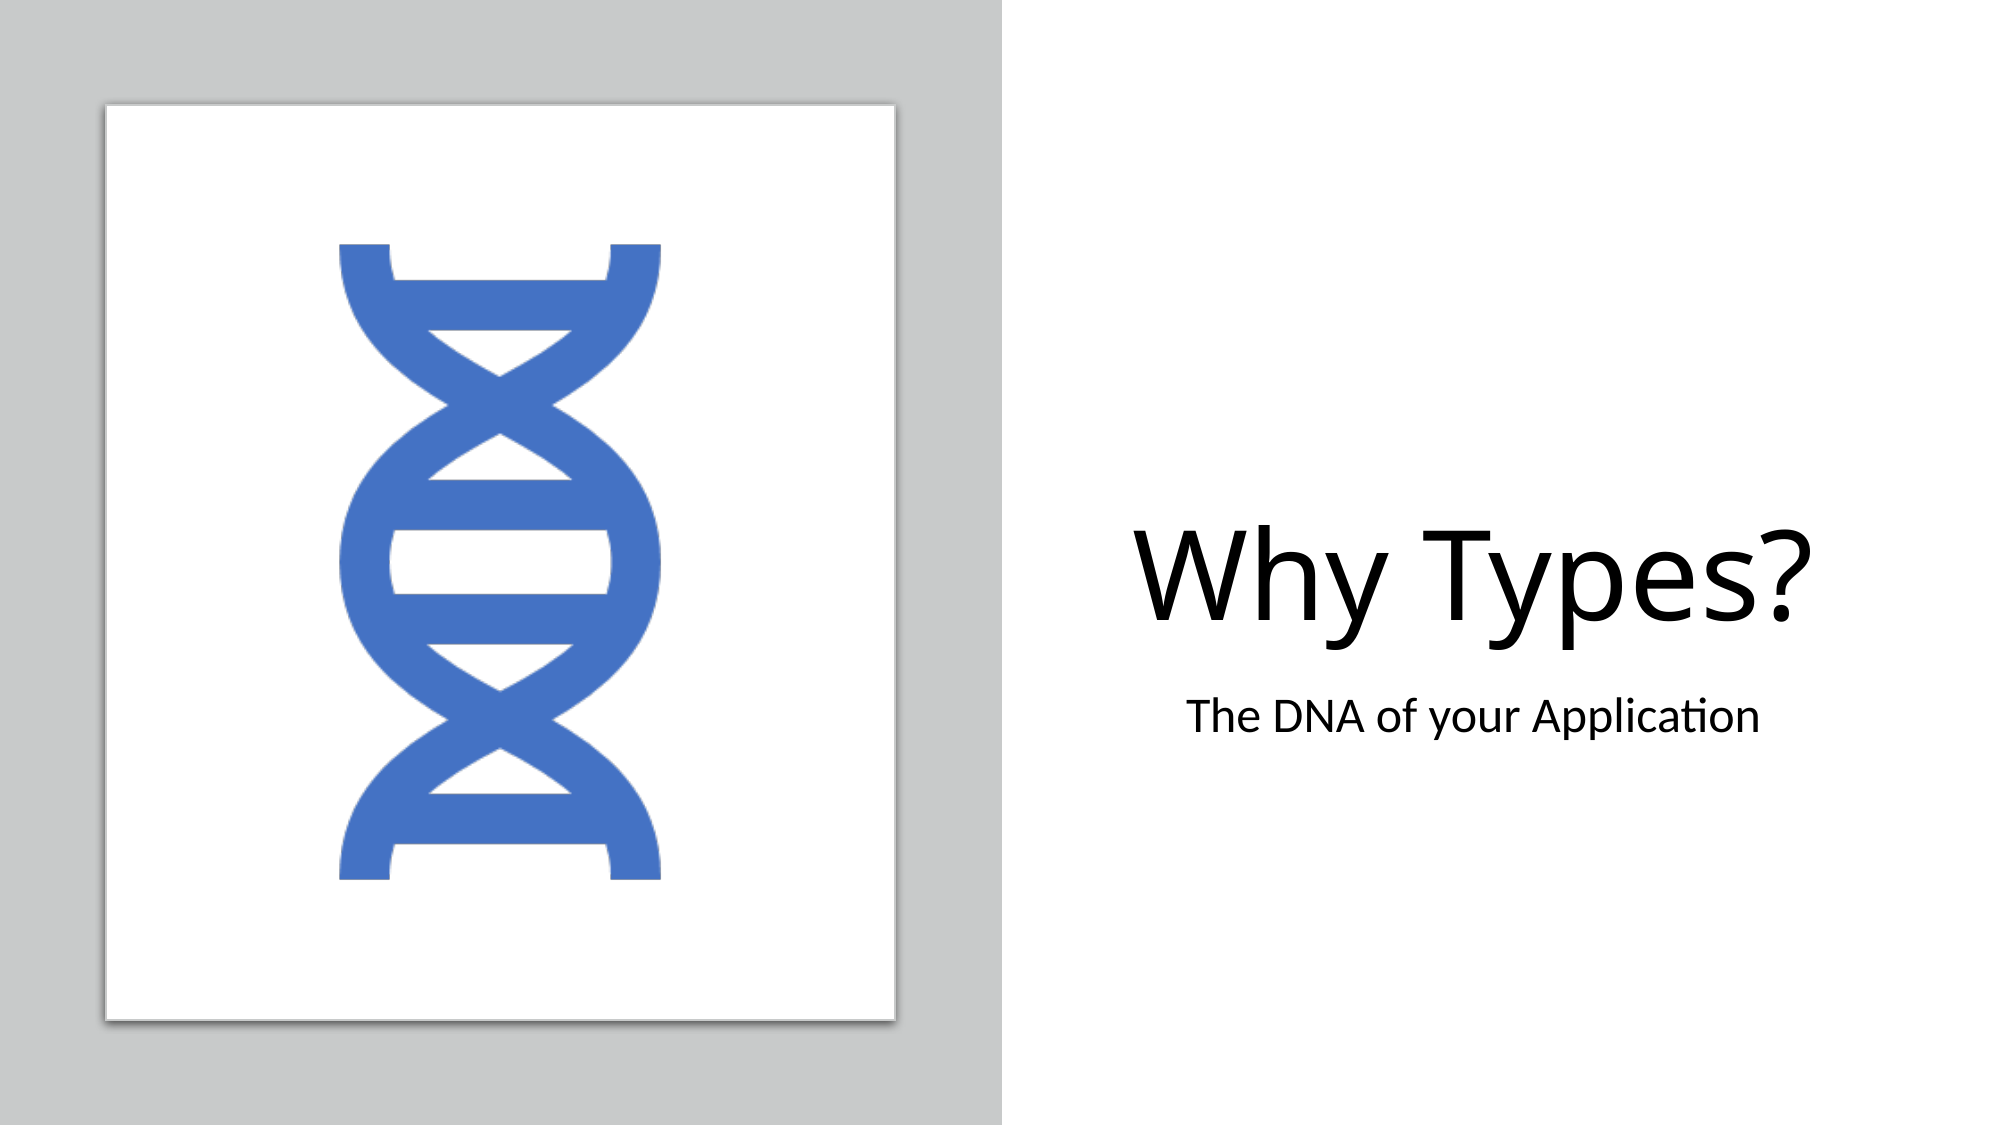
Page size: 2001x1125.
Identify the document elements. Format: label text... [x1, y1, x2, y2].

picture [158, 220, 843, 905]
text_box [0, 0, 1003, 1125]
list The DNA of your Application [1052, 681, 1895, 1020]
title Why Types? [1052, 104, 1895, 655]
text_box [105, 104, 896, 1021]
